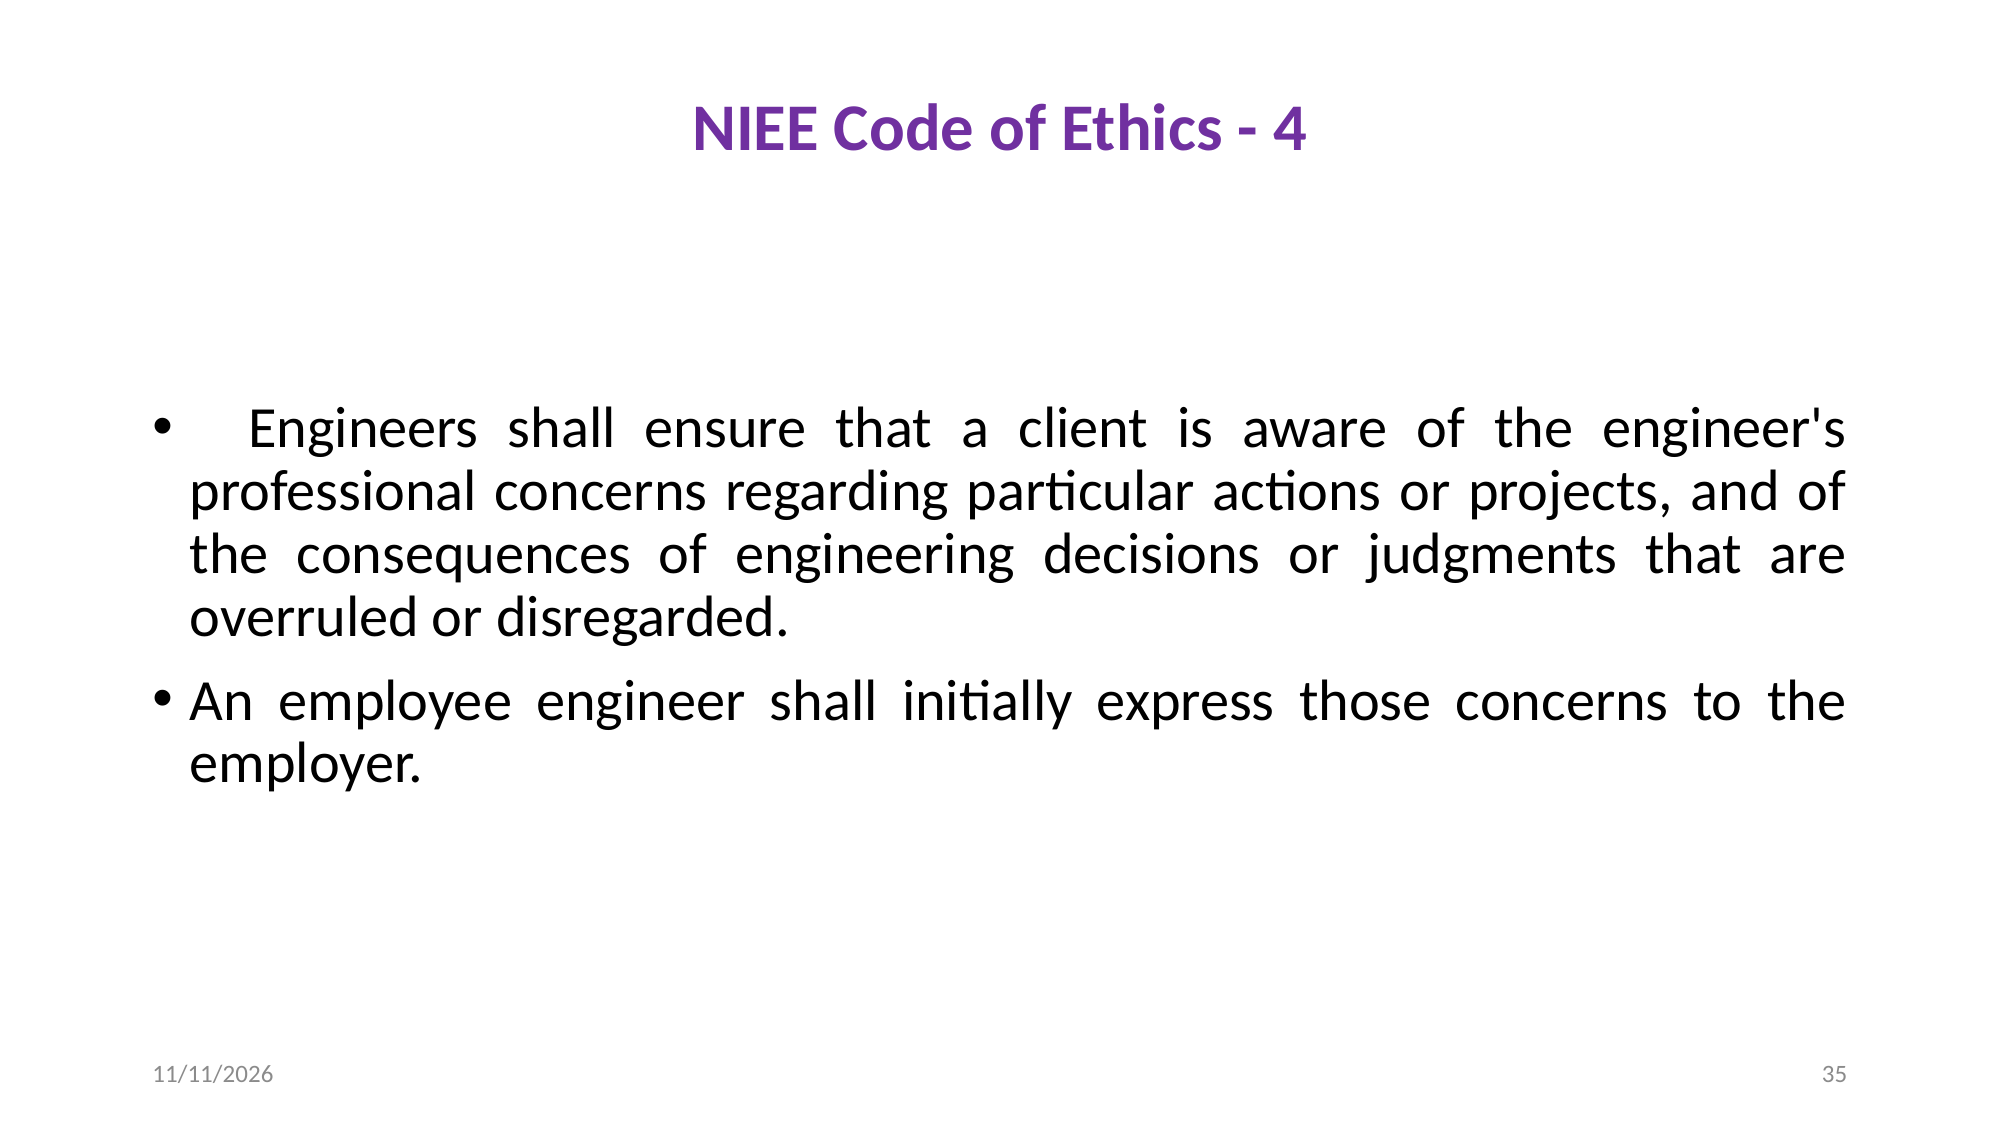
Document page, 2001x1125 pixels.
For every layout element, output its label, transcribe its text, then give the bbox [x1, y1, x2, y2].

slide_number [137, 1042, 588, 1103]
slide_number 35 [1412, 1042, 1863, 1103]
list Engineers shall ensure that a client is aware of the engineer's professional concerns regarding particular actions or projects, and of the consequences of engineering decisions or judgments that are overruled or disregarded. An employee engineer shall initially express those concerns to the employer. [137, 299, 1863, 1014]
title NIEE Code of Ethics - 4 [137, 59, 1863, 278]
